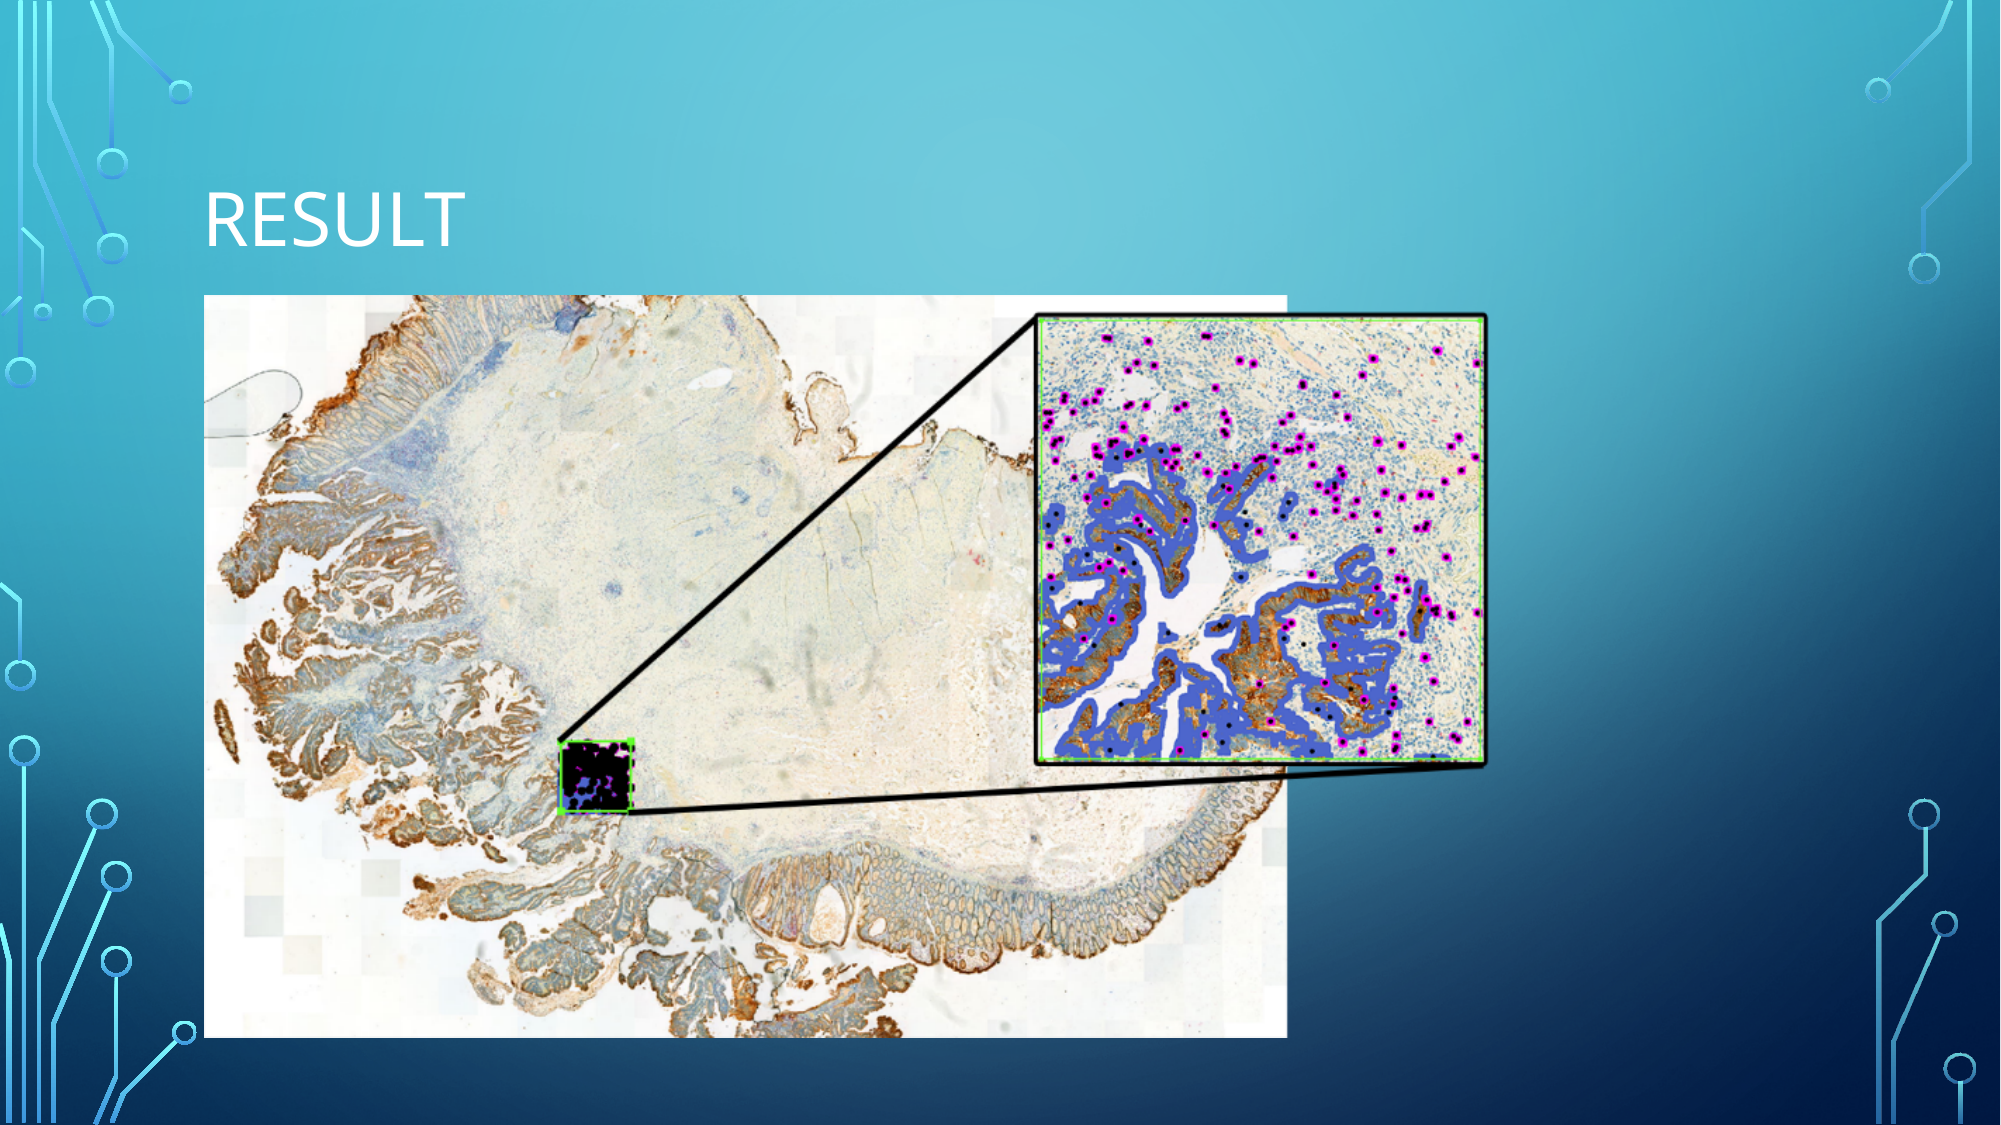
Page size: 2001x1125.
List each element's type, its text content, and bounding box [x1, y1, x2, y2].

picture [203, 295, 1525, 1039]
title result [187, 101, 1813, 344]
